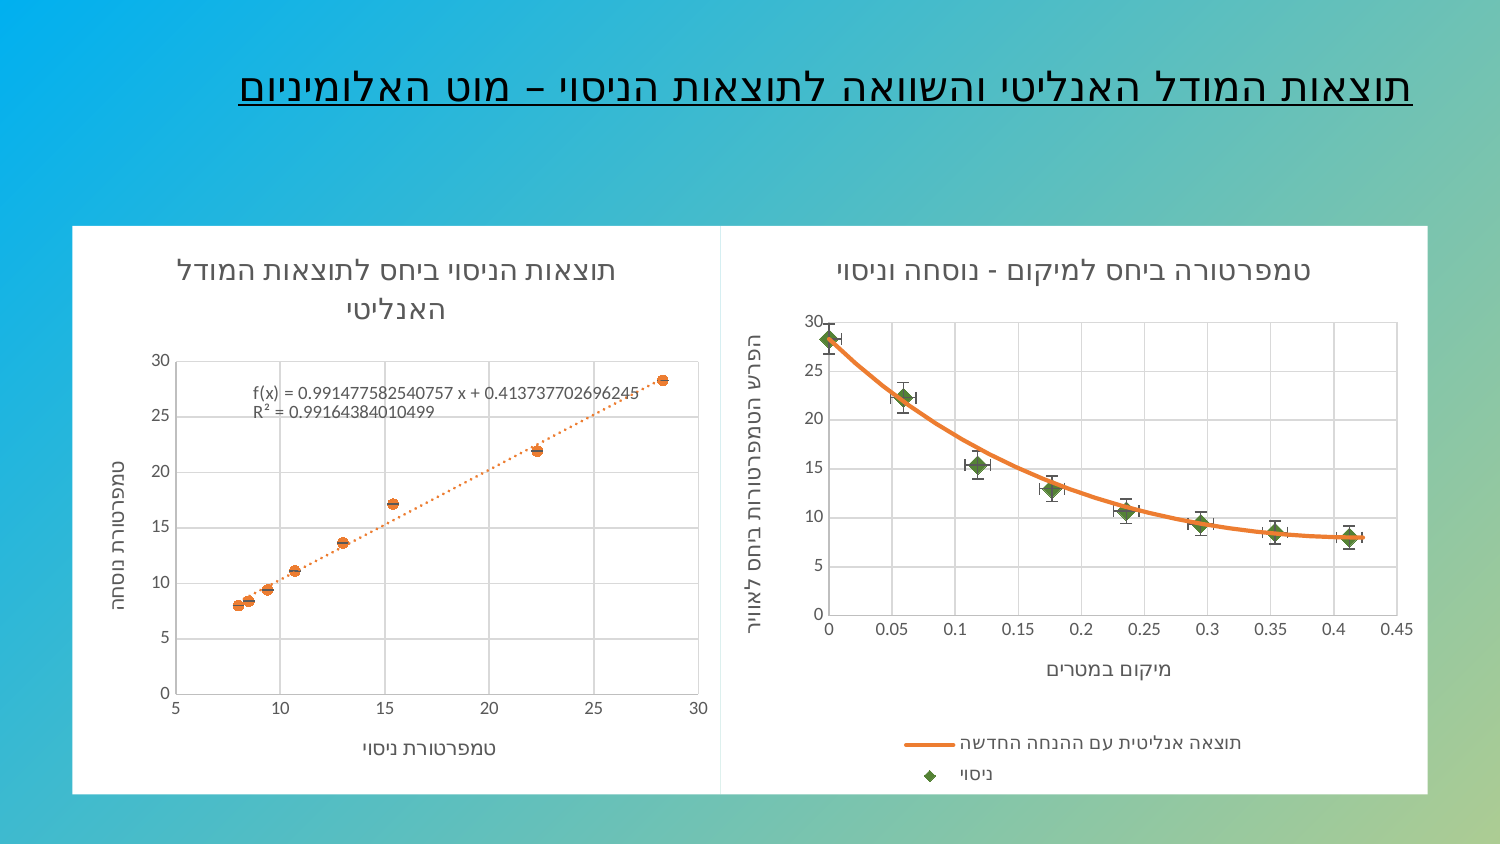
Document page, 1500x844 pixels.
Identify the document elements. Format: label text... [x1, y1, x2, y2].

text_box תוצאות המודל האנליטי והשוואה לתוצאות הניסוי – מוט האלומיניום [118, 52, 1428, 117]
chart [72, 225, 1428, 795]
